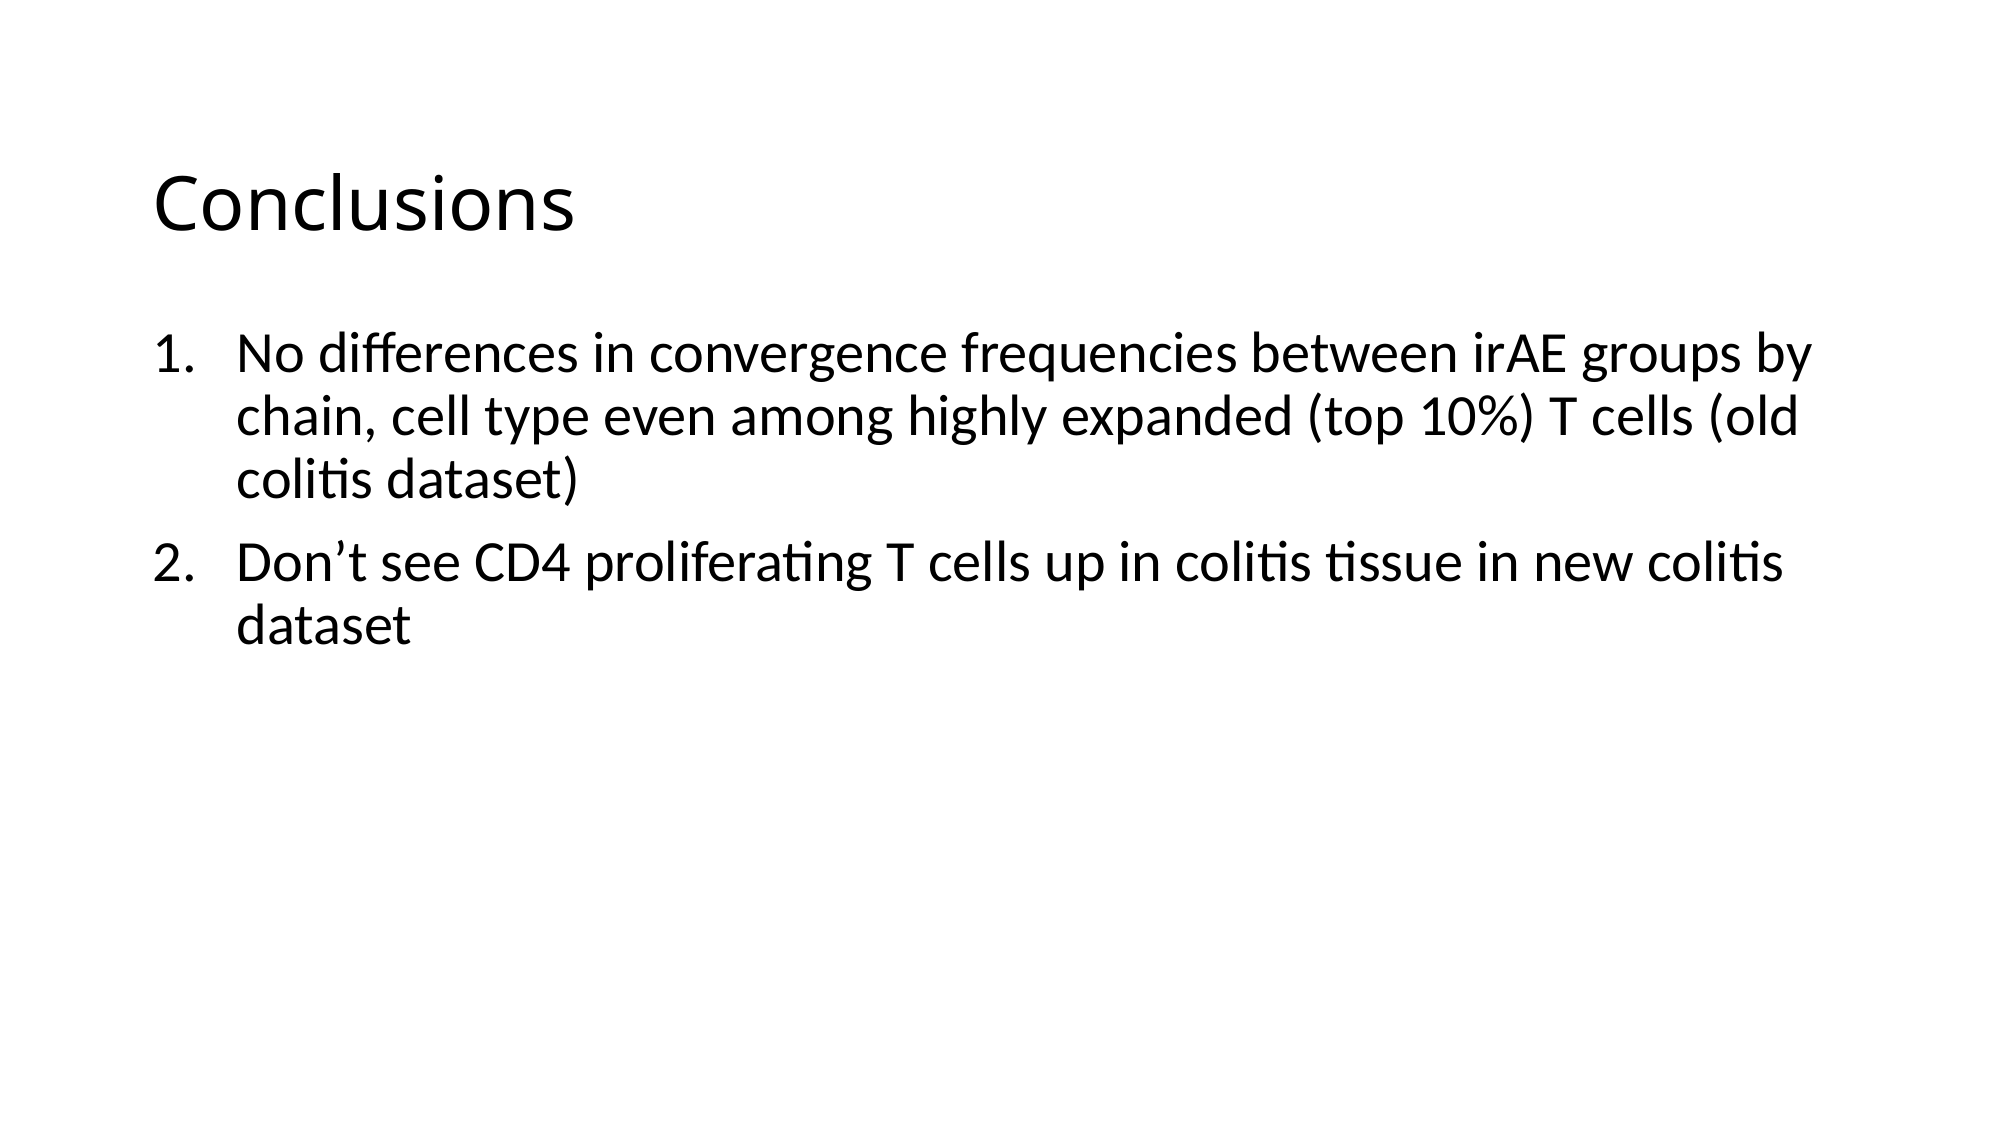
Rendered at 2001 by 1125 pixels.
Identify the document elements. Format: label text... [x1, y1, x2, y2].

list No differences in convergence frequencies between irAE groups by chain, cell type even among highly expanded (top 10%) T cells (old colitis dataset) Don’t see CD4 proliferating T cells up in colitis tissue in new colitis dataset [137, 314, 1854, 1074]
title Conclusions [137, 97, 722, 314]
